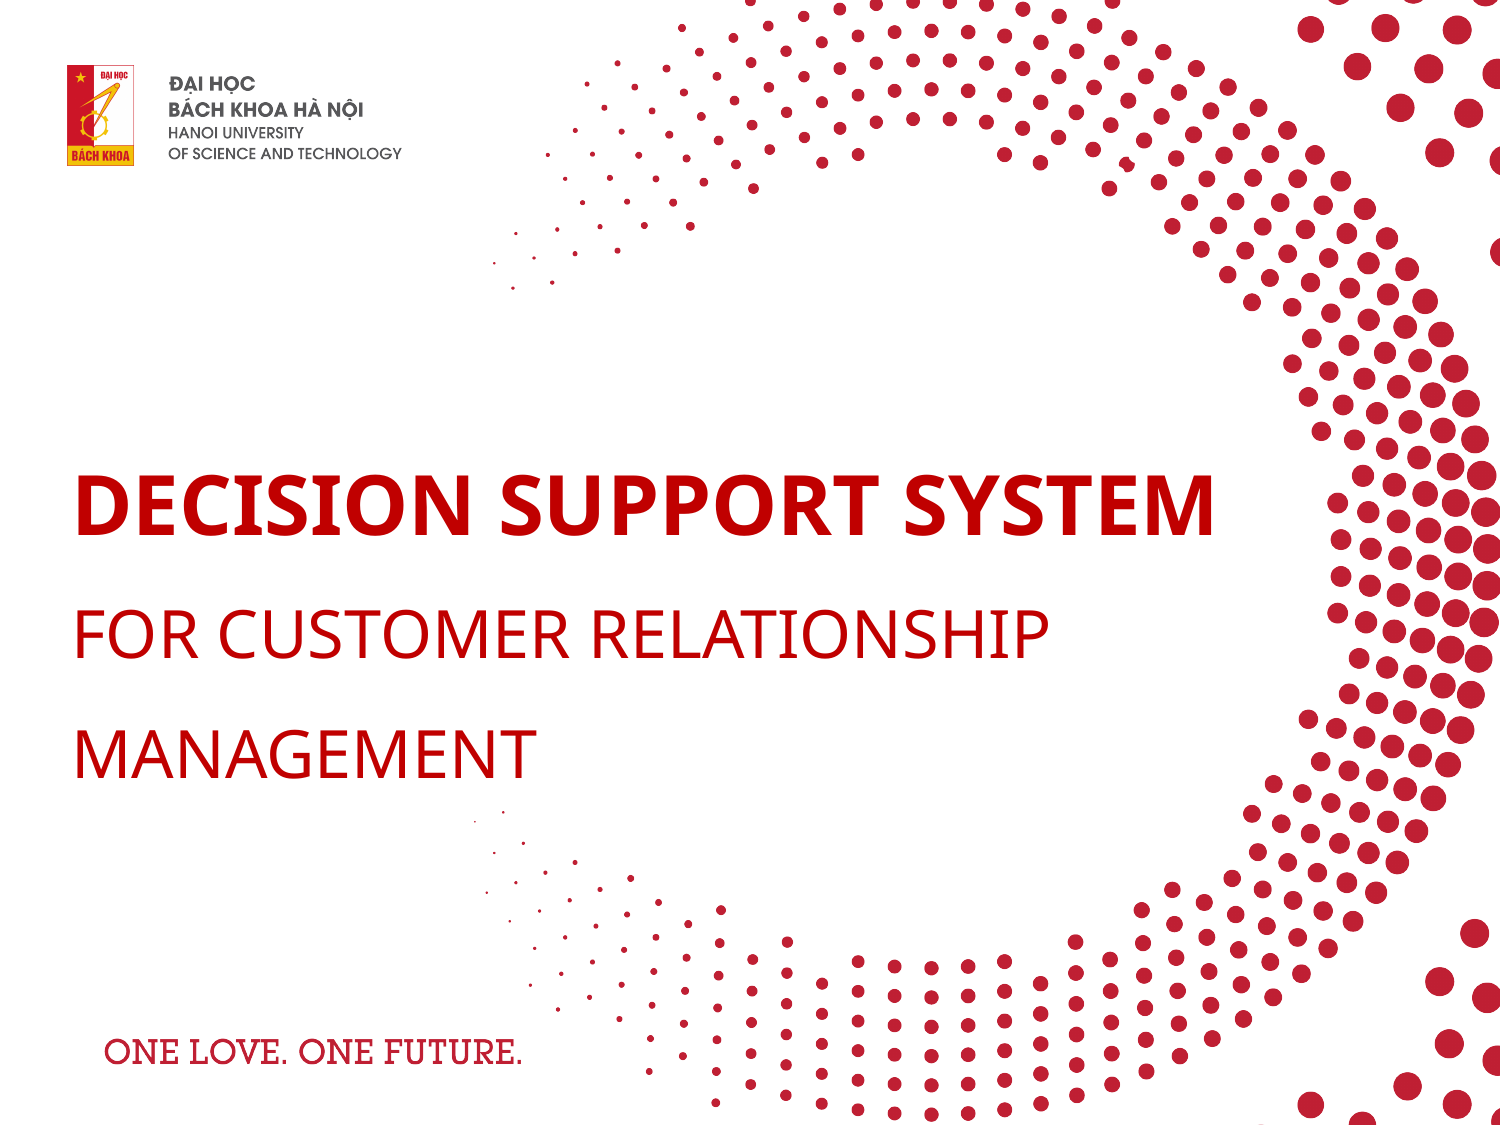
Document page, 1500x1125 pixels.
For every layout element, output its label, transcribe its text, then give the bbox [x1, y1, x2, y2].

text_box DECISION SUPPORT SYSTEM FOR CUSTOMER RELATIONSHIP MANAGEMENT [56, 394, 1262, 534]
picture [0, 0, 1500, 1125]
